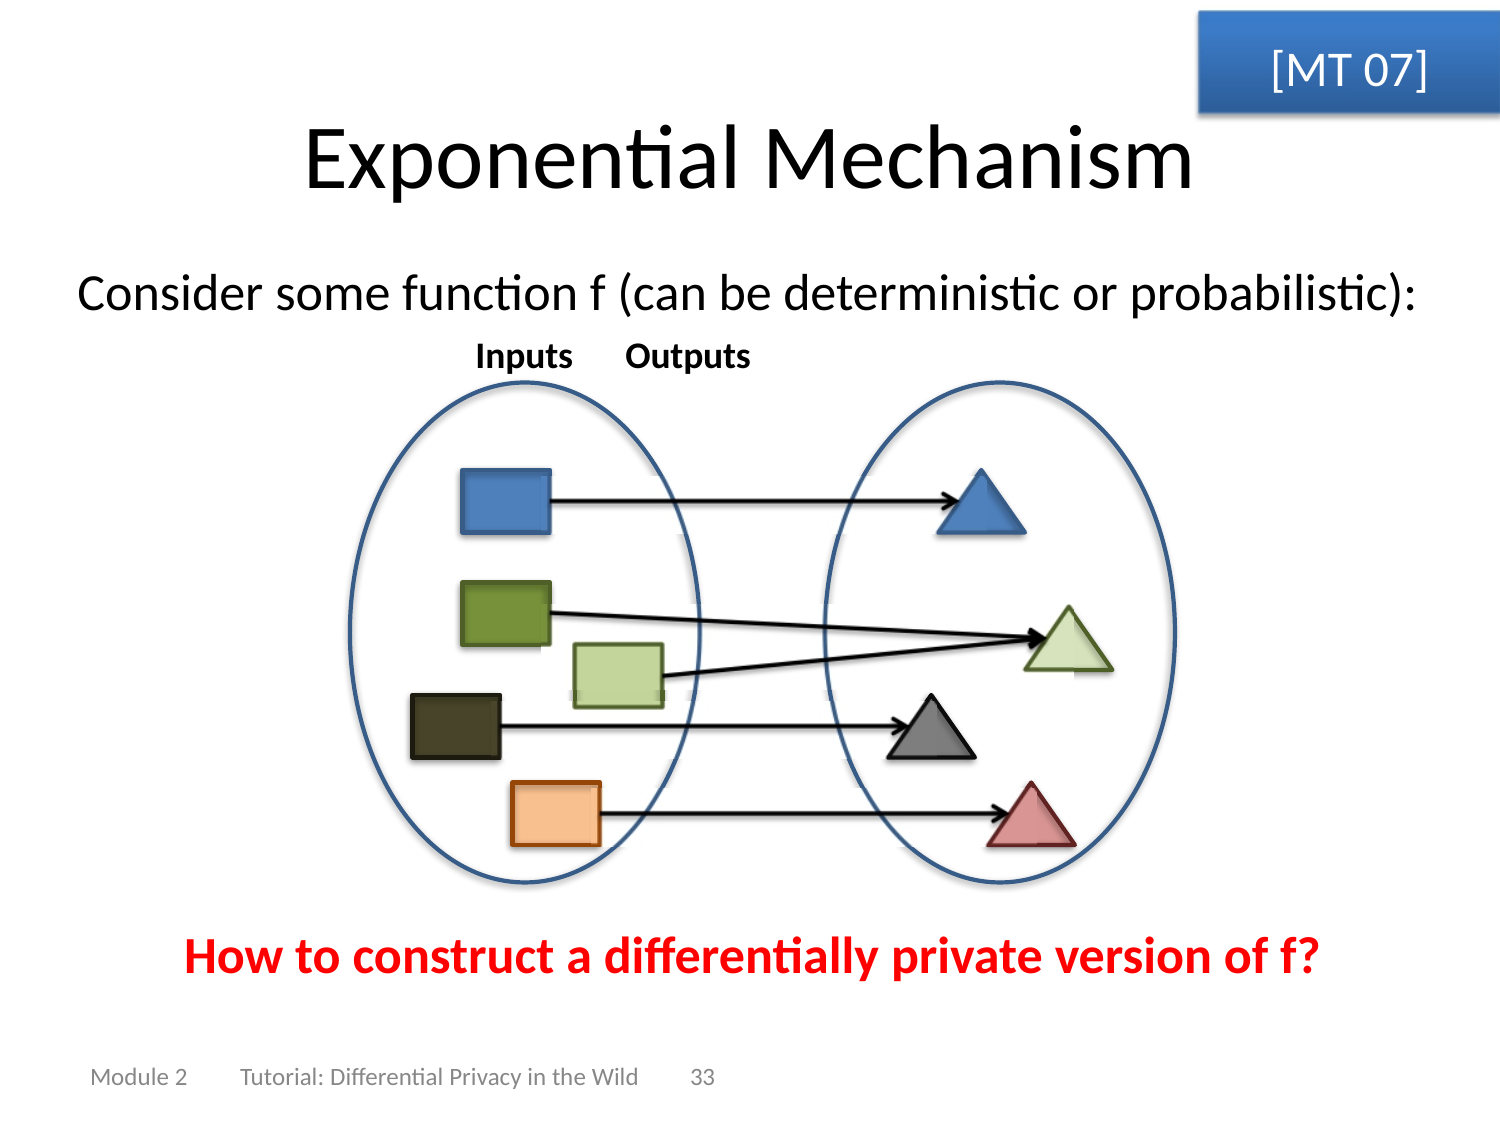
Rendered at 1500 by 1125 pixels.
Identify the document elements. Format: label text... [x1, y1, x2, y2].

text_box How to construct a differentially private version of f? [184, 921, 1345, 984]
picture [540, 604, 1074, 691]
text_box [937, 699, 977, 760]
text_box [347, 380, 701, 885]
picture [1188, 4, 1500, 137]
text_box [824, 380, 1178, 885]
text_box [1079, 618, 1115, 673]
picture [540, 475, 987, 534]
text_box Exponential Mechanism Consider some function f (can be deterministic or probabilistic): [77, 96, 1424, 321]
text_box Inputs Outputs [475, 330, 1081, 376]
text_box [975, 467, 1027, 535]
picture [590, 788, 1037, 847]
text_box [510, 780, 602, 847]
text_box [410, 693, 502, 760]
text_box [460, 468, 552, 535]
text_box [460, 580, 552, 647]
text_box Module 2 Tutorial: Differential Privacy in the Wild 33 [90, 1060, 1431, 1091]
text_box [1025, 780, 1077, 848]
picture [491, 700, 937, 759]
